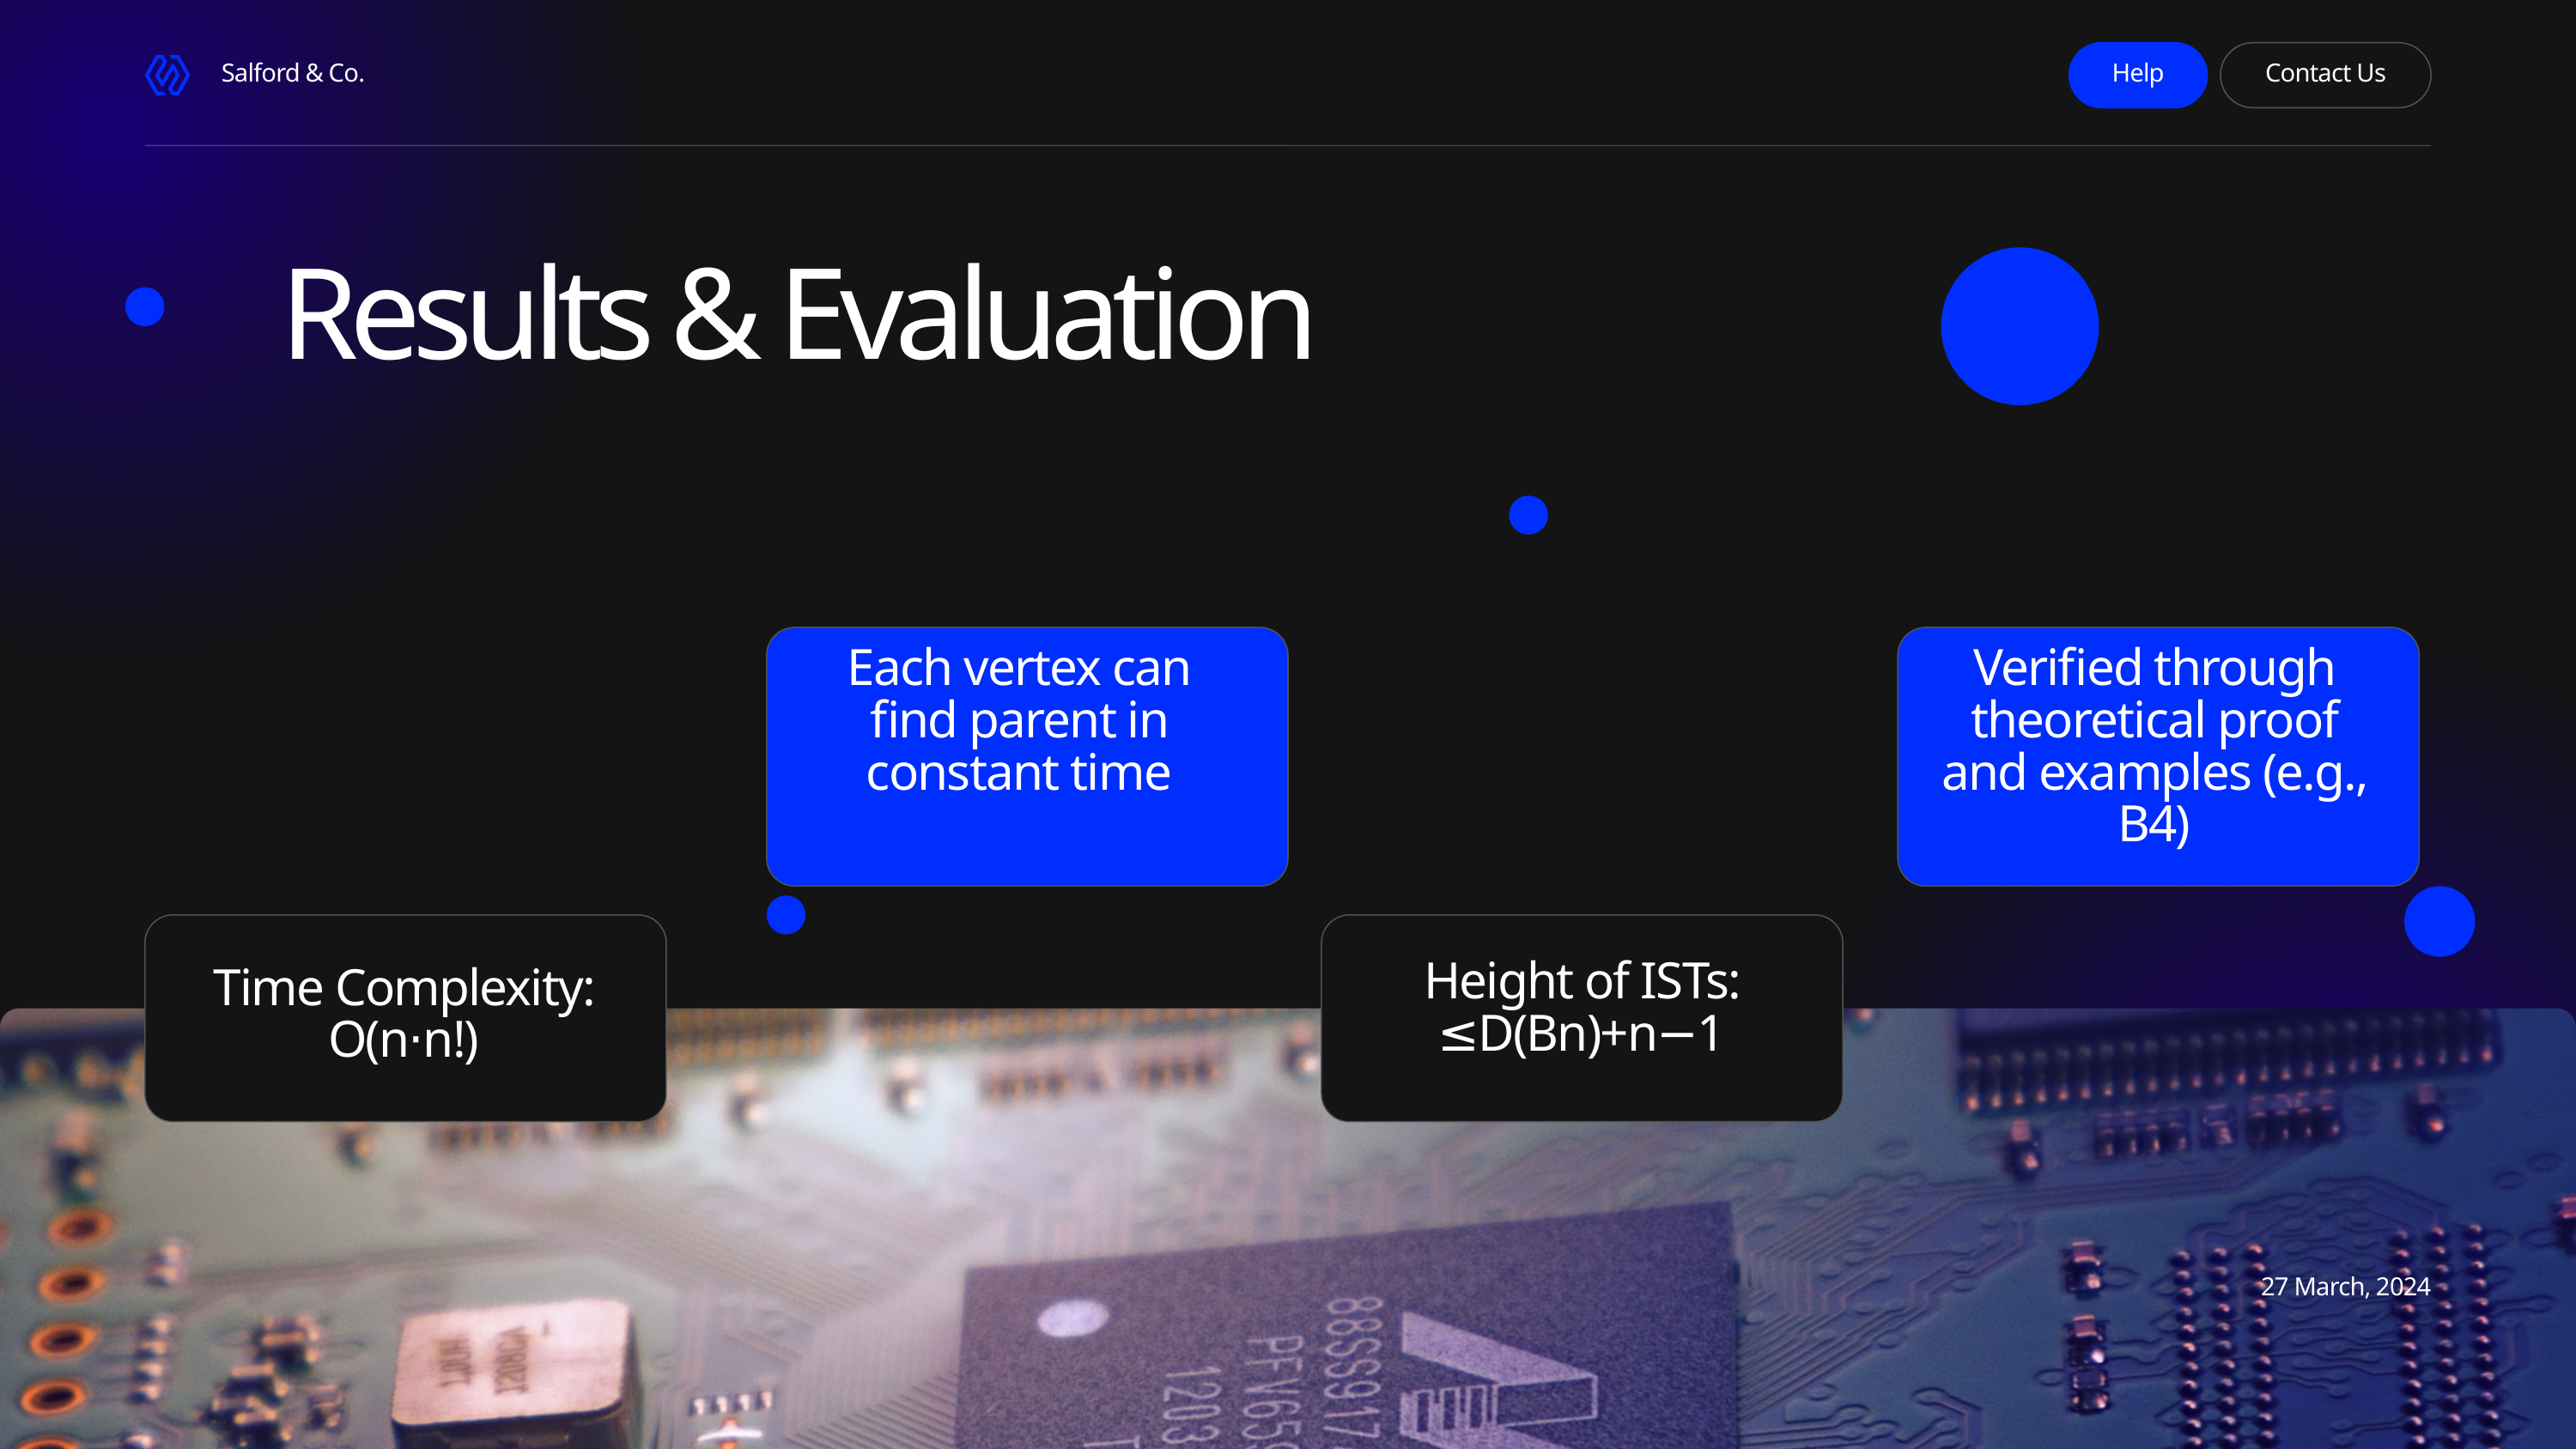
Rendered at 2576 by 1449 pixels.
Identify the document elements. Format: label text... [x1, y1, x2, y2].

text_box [766, 627, 1289, 887]
text_box Salford & Co. [221, 52, 443, 88]
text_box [1509, 495, 1549, 535]
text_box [1897, 627, 2420, 887]
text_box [1941, 246, 2099, 406]
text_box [144, 914, 667, 1122]
text_box [1718, 577, 2576, 1008]
text_box [0, 0, 709, 724]
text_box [766, 894, 806, 935]
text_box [2403, 886, 2476, 957]
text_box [2220, 42, 2432, 108]
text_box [0, 1008, 2576, 1449]
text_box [2069, 42, 2208, 108]
text_box Results & Evaluation [13, 276, 1319, 385]
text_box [125, 287, 165, 327]
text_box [1321, 914, 1844, 1122]
text_box [144, 55, 191, 95]
